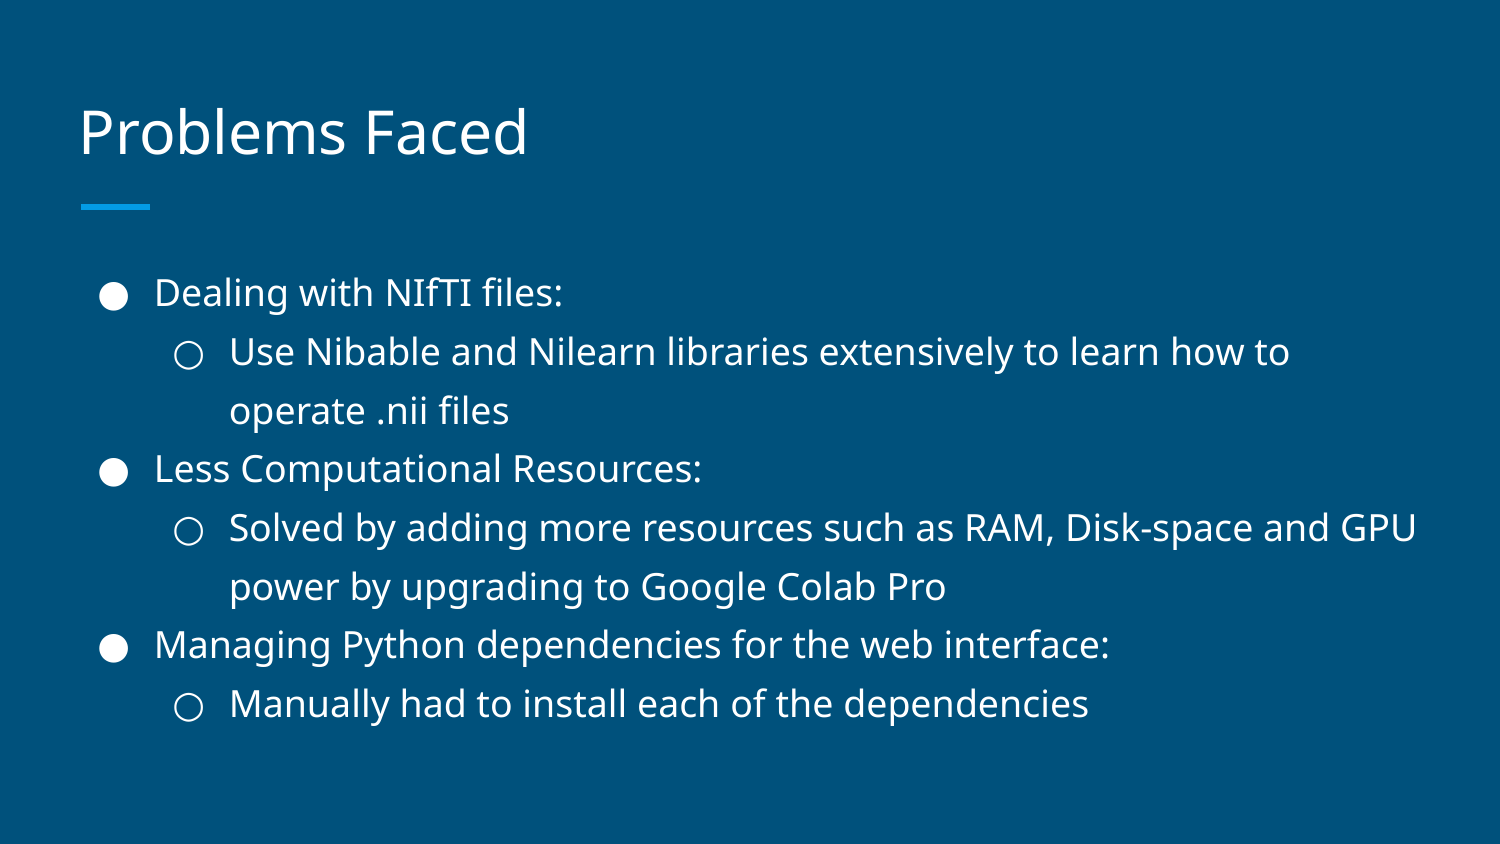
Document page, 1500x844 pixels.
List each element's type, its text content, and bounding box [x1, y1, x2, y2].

list Dealing with NIfTI files: Use Nibable and Nilearn libraries extensively to learn how to operate .nii files Less Computational Resources: Solved by adding more resources such as RAM, Disk-space and GPU power by upgrading to Google Colab Pro Managing Python dependencies for the web interface: Manually had to install each of the dependencies [63, 244, 1437, 750]
title Problems Faced [63, 75, 1437, 188]
